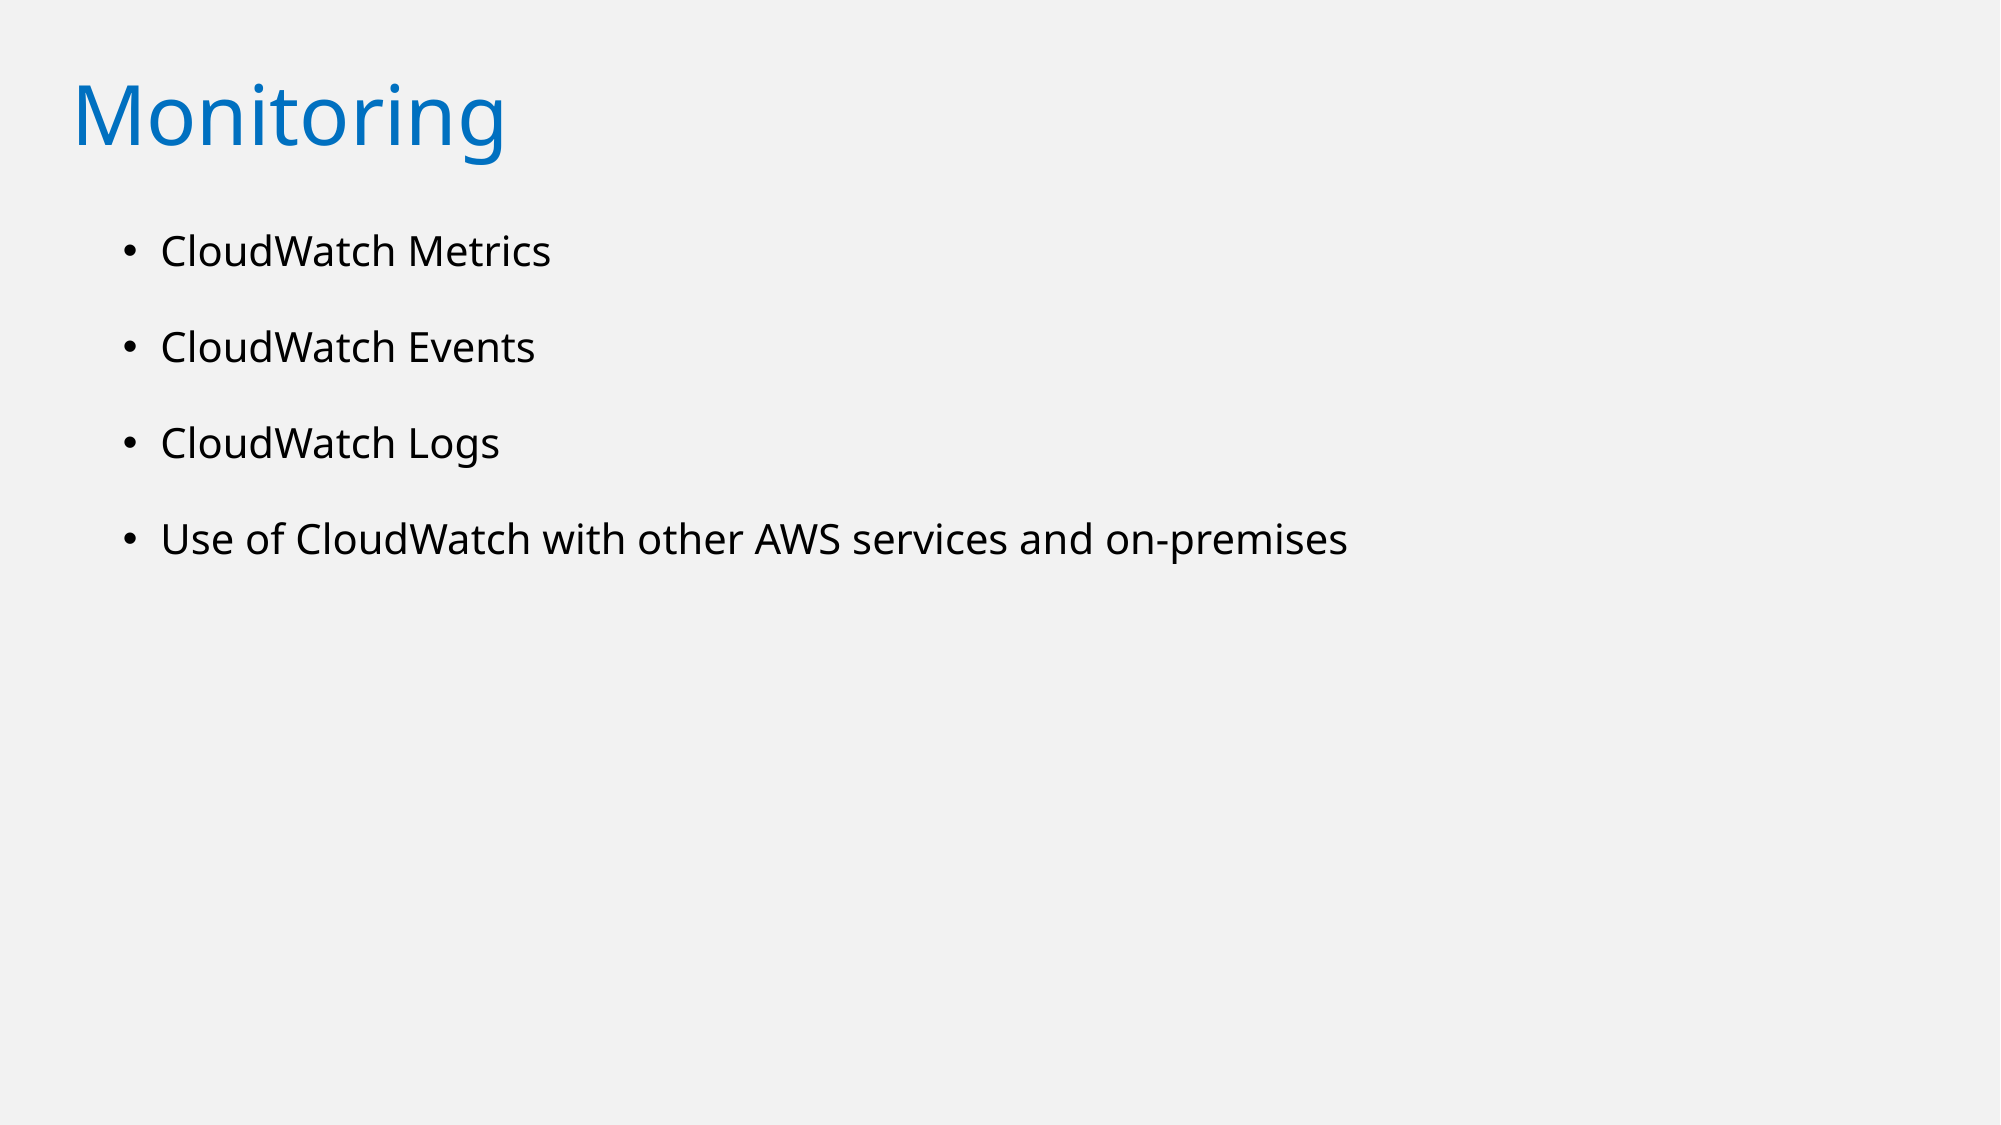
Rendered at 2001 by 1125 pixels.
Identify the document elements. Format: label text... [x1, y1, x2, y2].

list CloudWatch Metrics CloudWatch Events CloudWatch Logs Use of CloudWatch with other AWS services and on-premises [107, 192, 1886, 1029]
title Monitoring [56, 45, 1900, 193]
